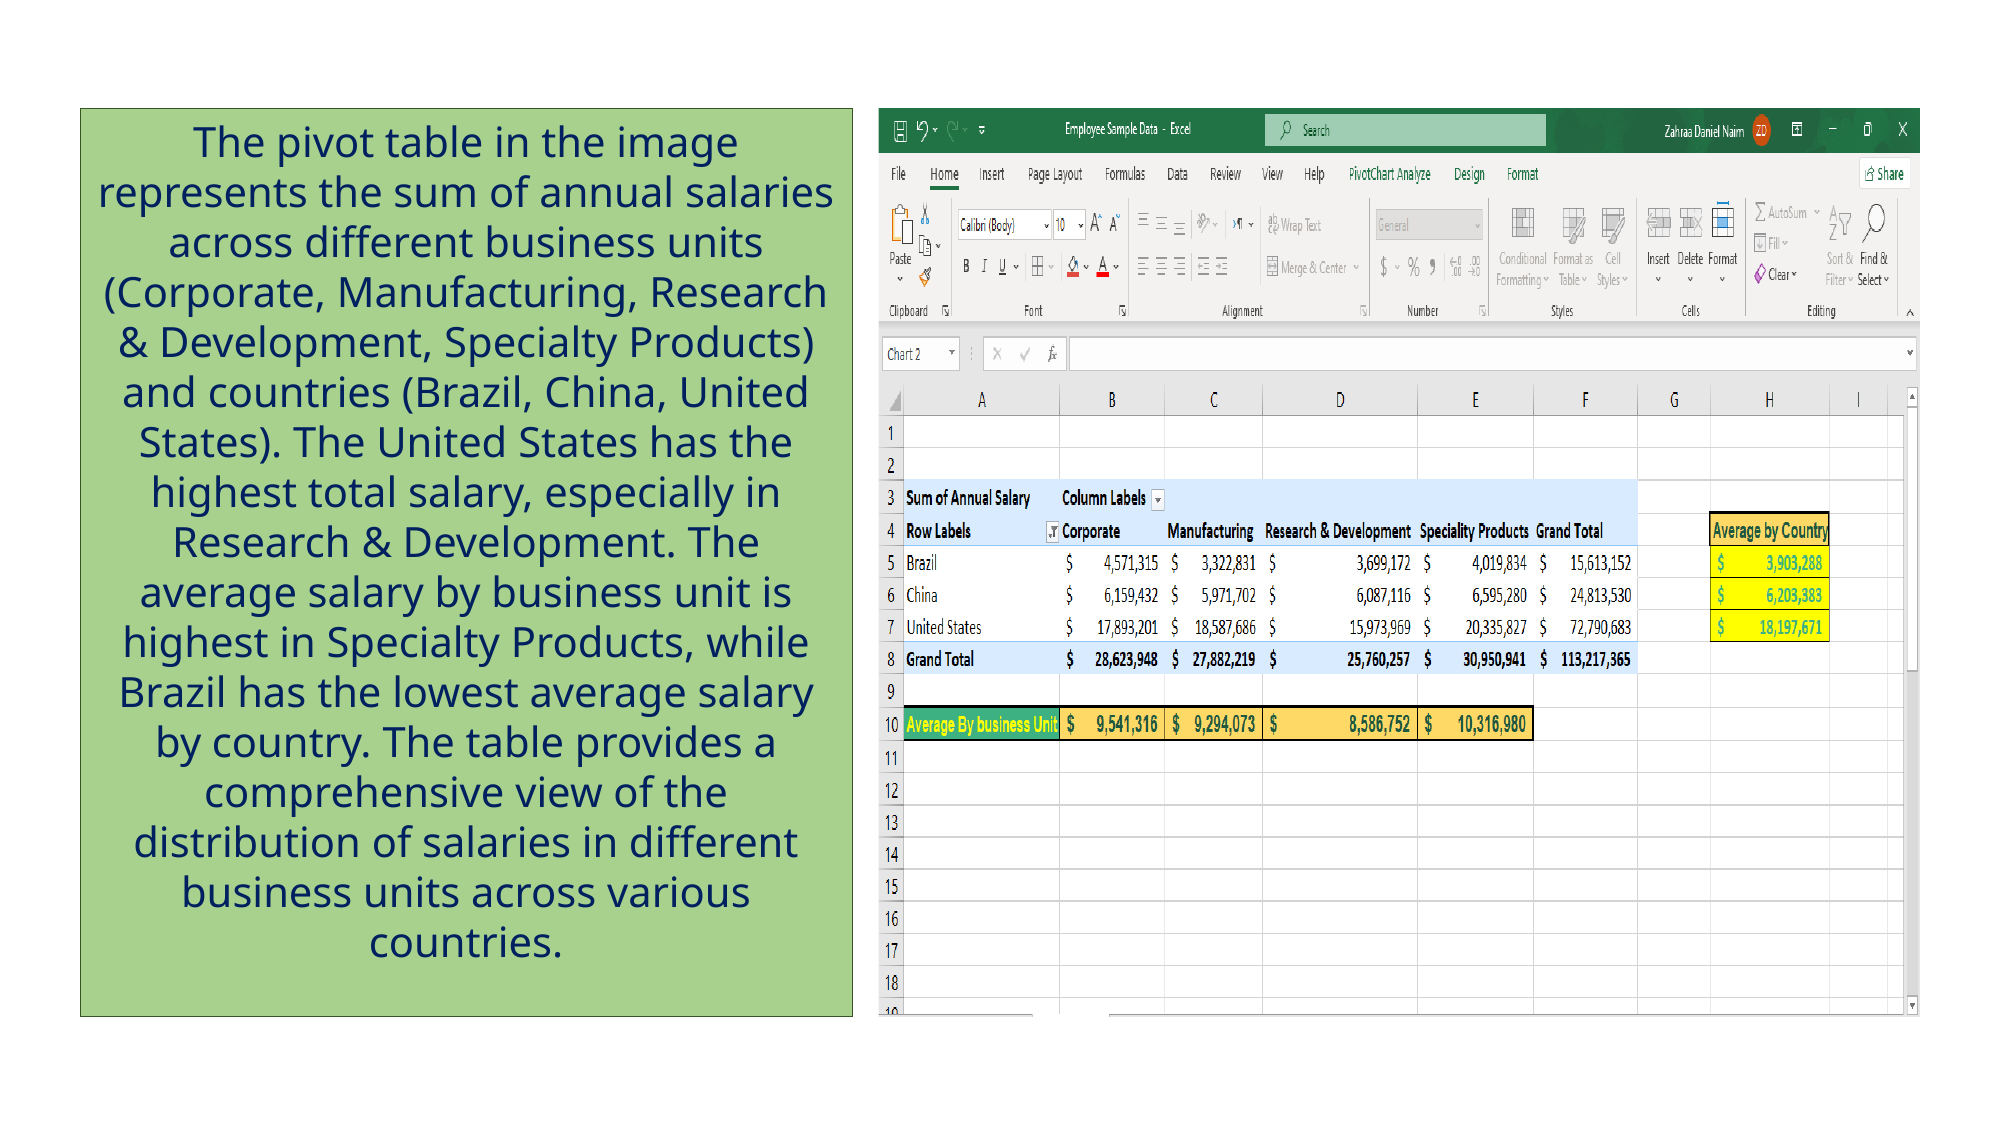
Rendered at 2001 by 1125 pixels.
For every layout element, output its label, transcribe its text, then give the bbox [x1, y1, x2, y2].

picture [878, 108, 1920, 1017]
text_box The pivot table in the image represents the sum of annual salaries across different business units (Corporate, Manufacturing, Research & Development, Specialty Products) and countries (Brazil, China, United States). The United States has the highest total salary, especially in Research & Development. The average salary by business unit is highest in Specialty Products, while Brazil has the lowest average salary by country. The table provides a comprehensive view of the distribution of salaries in different business units across various countries. [80, 108, 853, 1017]
